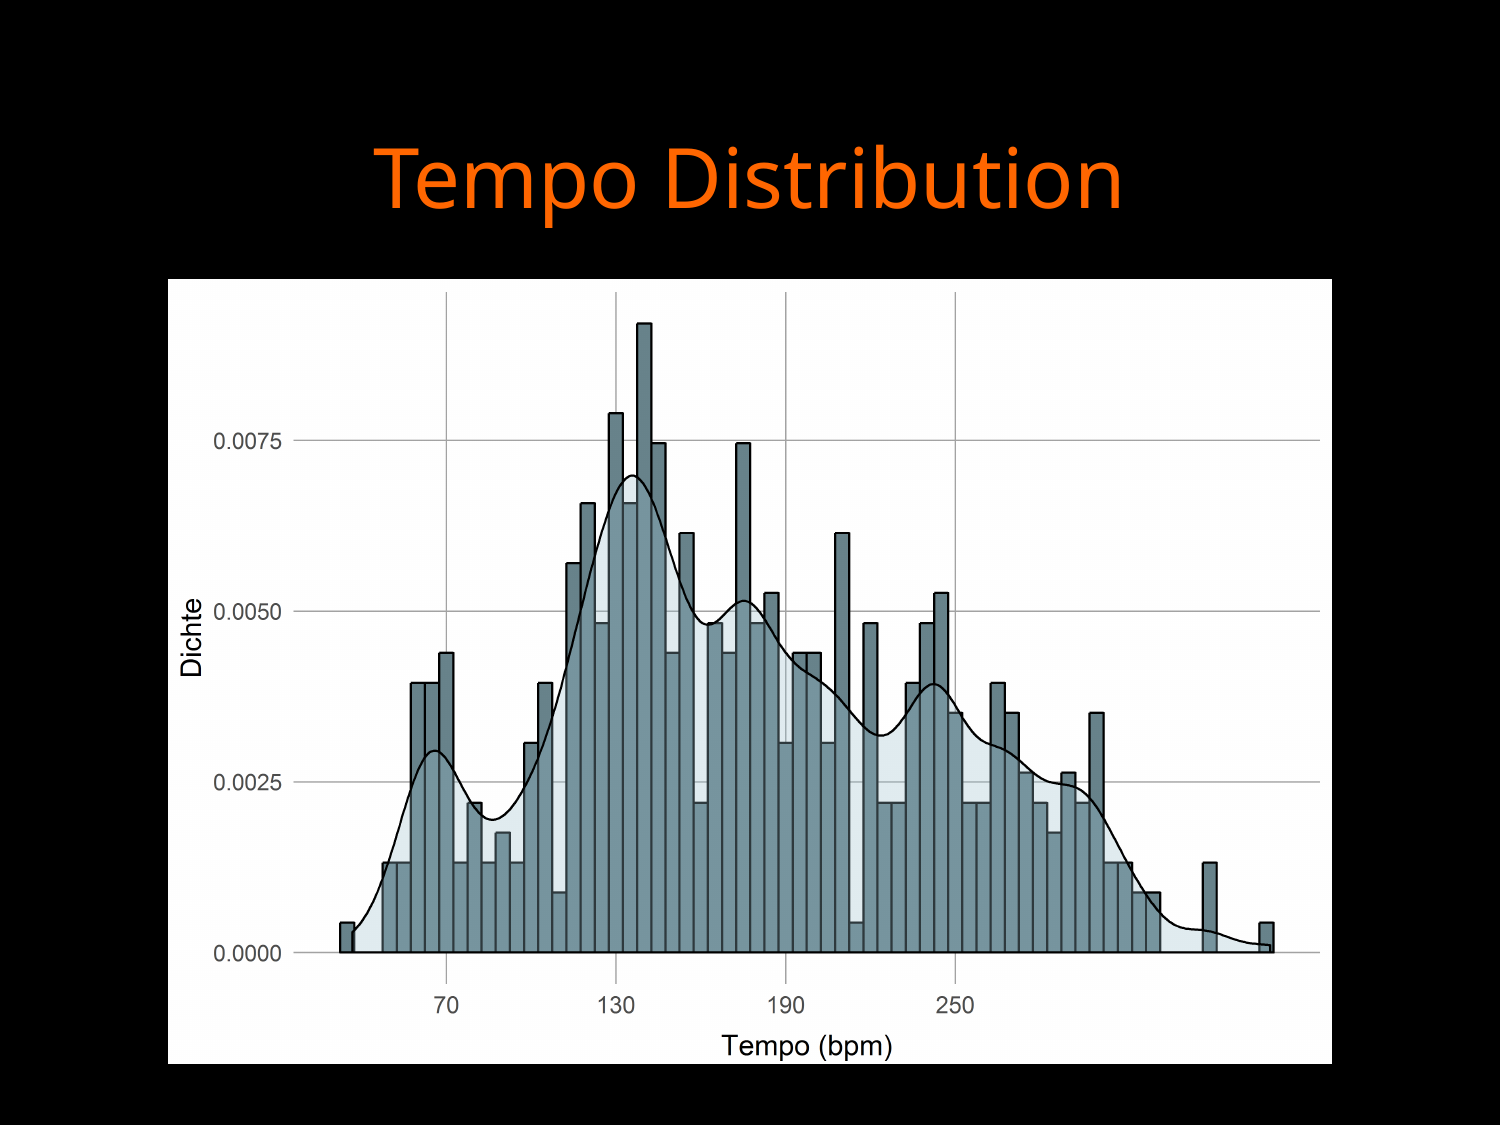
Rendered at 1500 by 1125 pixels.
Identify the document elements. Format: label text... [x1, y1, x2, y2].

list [167, 278, 1333, 1065]
title Tempo Distribution [112, 87, 1388, 263]
